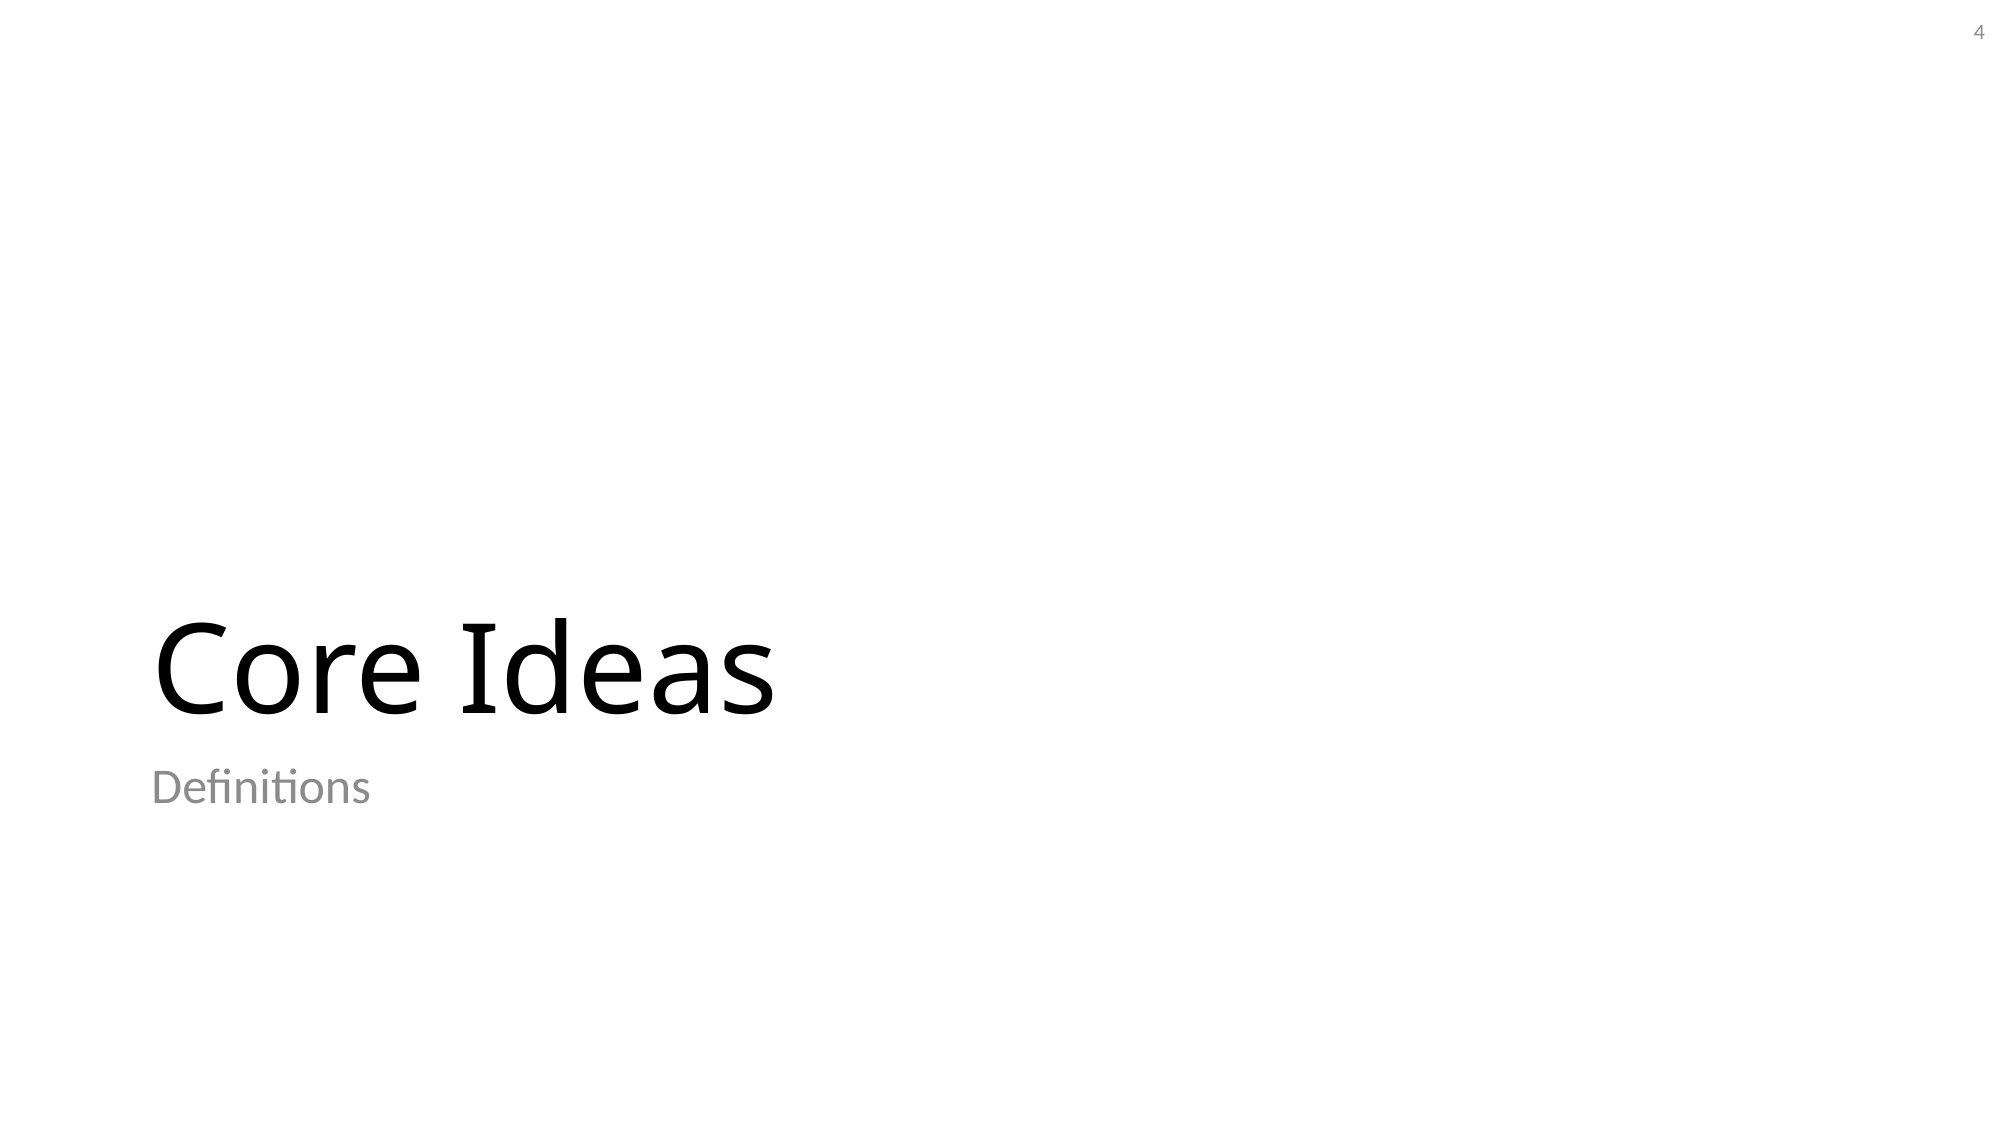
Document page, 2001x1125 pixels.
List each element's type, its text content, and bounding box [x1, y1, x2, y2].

title Core Ideas [136, 280, 1862, 749]
list Definitions [136, 752, 1862, 999]
slide_number 4 [1550, 0, 2000, 61]
